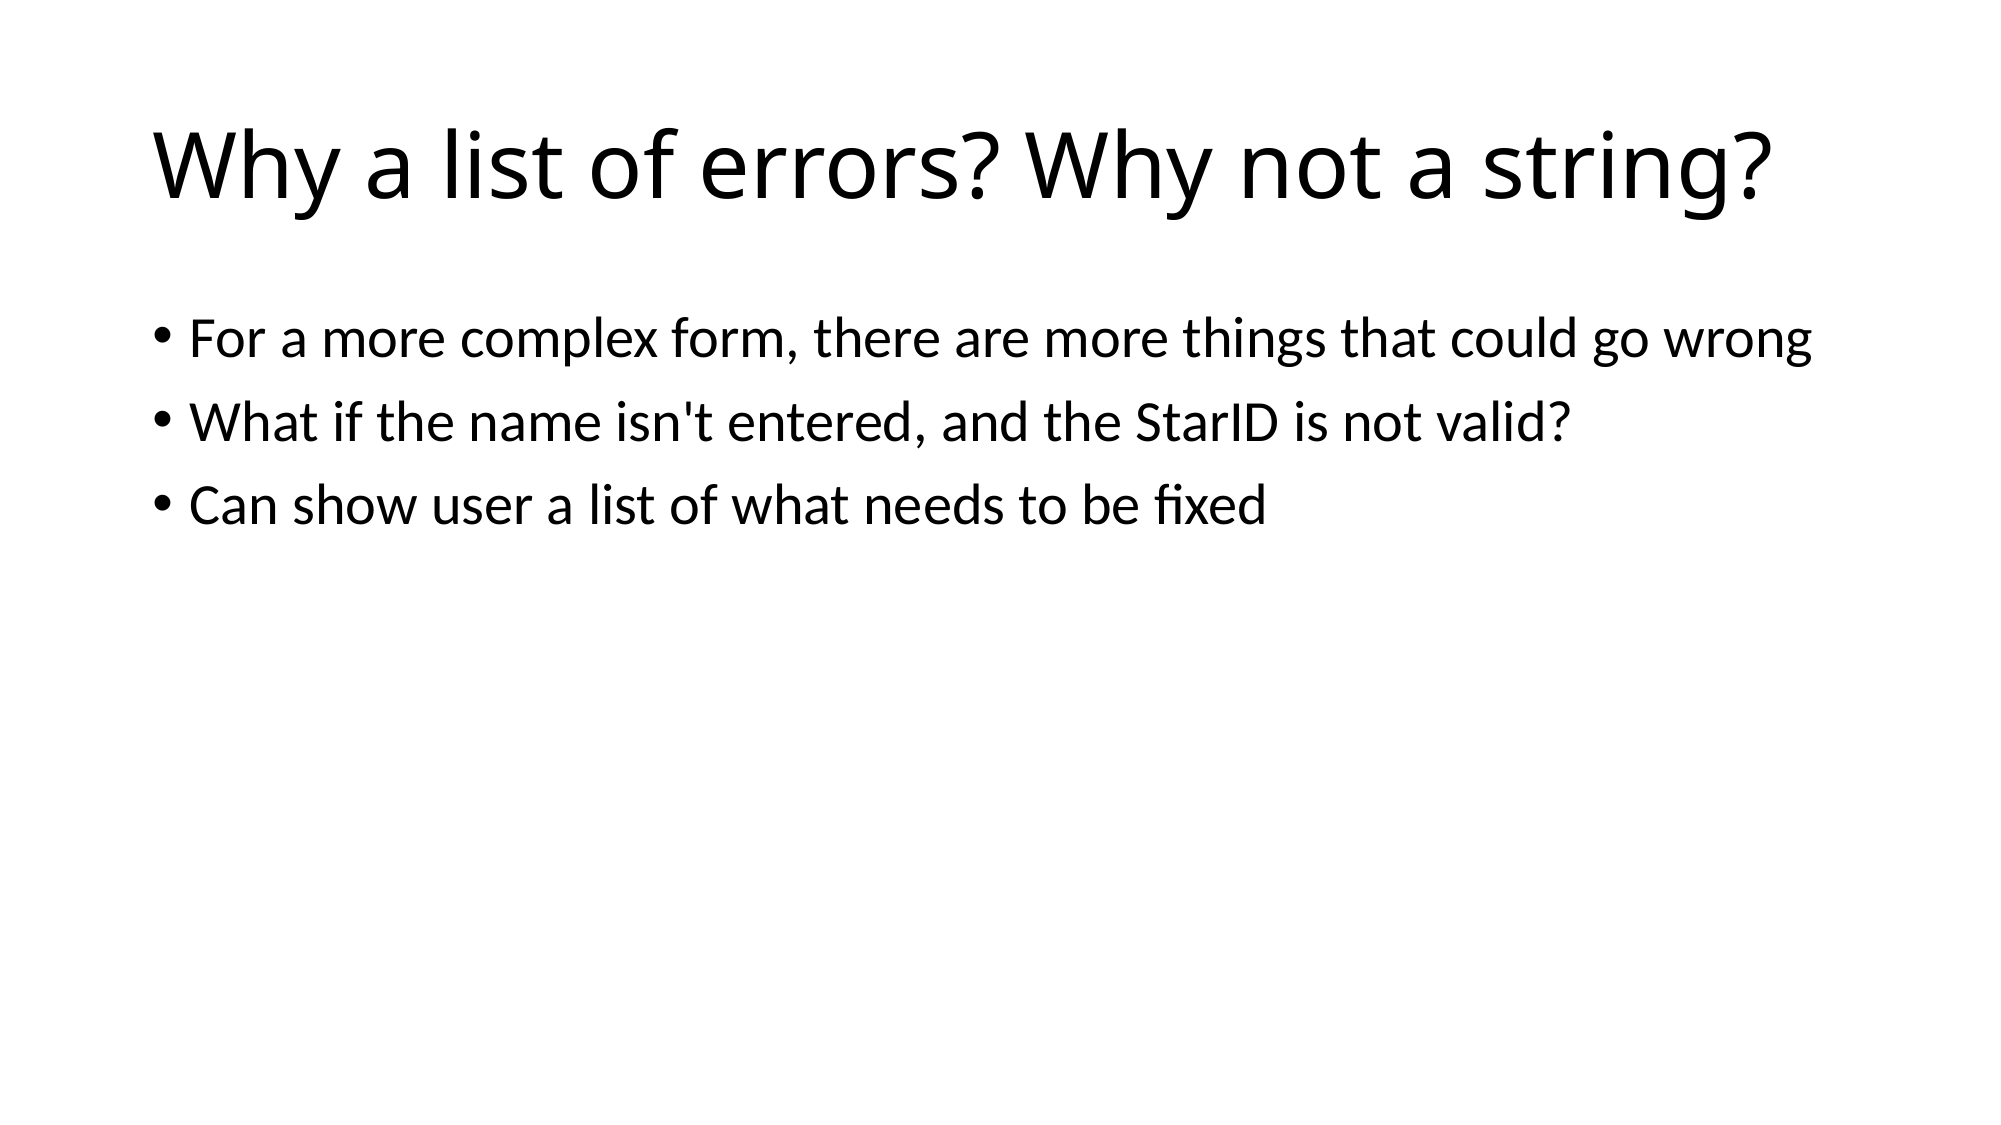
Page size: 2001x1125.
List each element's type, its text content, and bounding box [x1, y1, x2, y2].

title Why a list of errors? Why not a string? [137, 59, 1863, 278]
list For a more complex form, there are more things that could go wrong What if the name isn't entered, and the StarID is not valid? Can show user a list of what needs to be fixed [137, 299, 1863, 1014]
